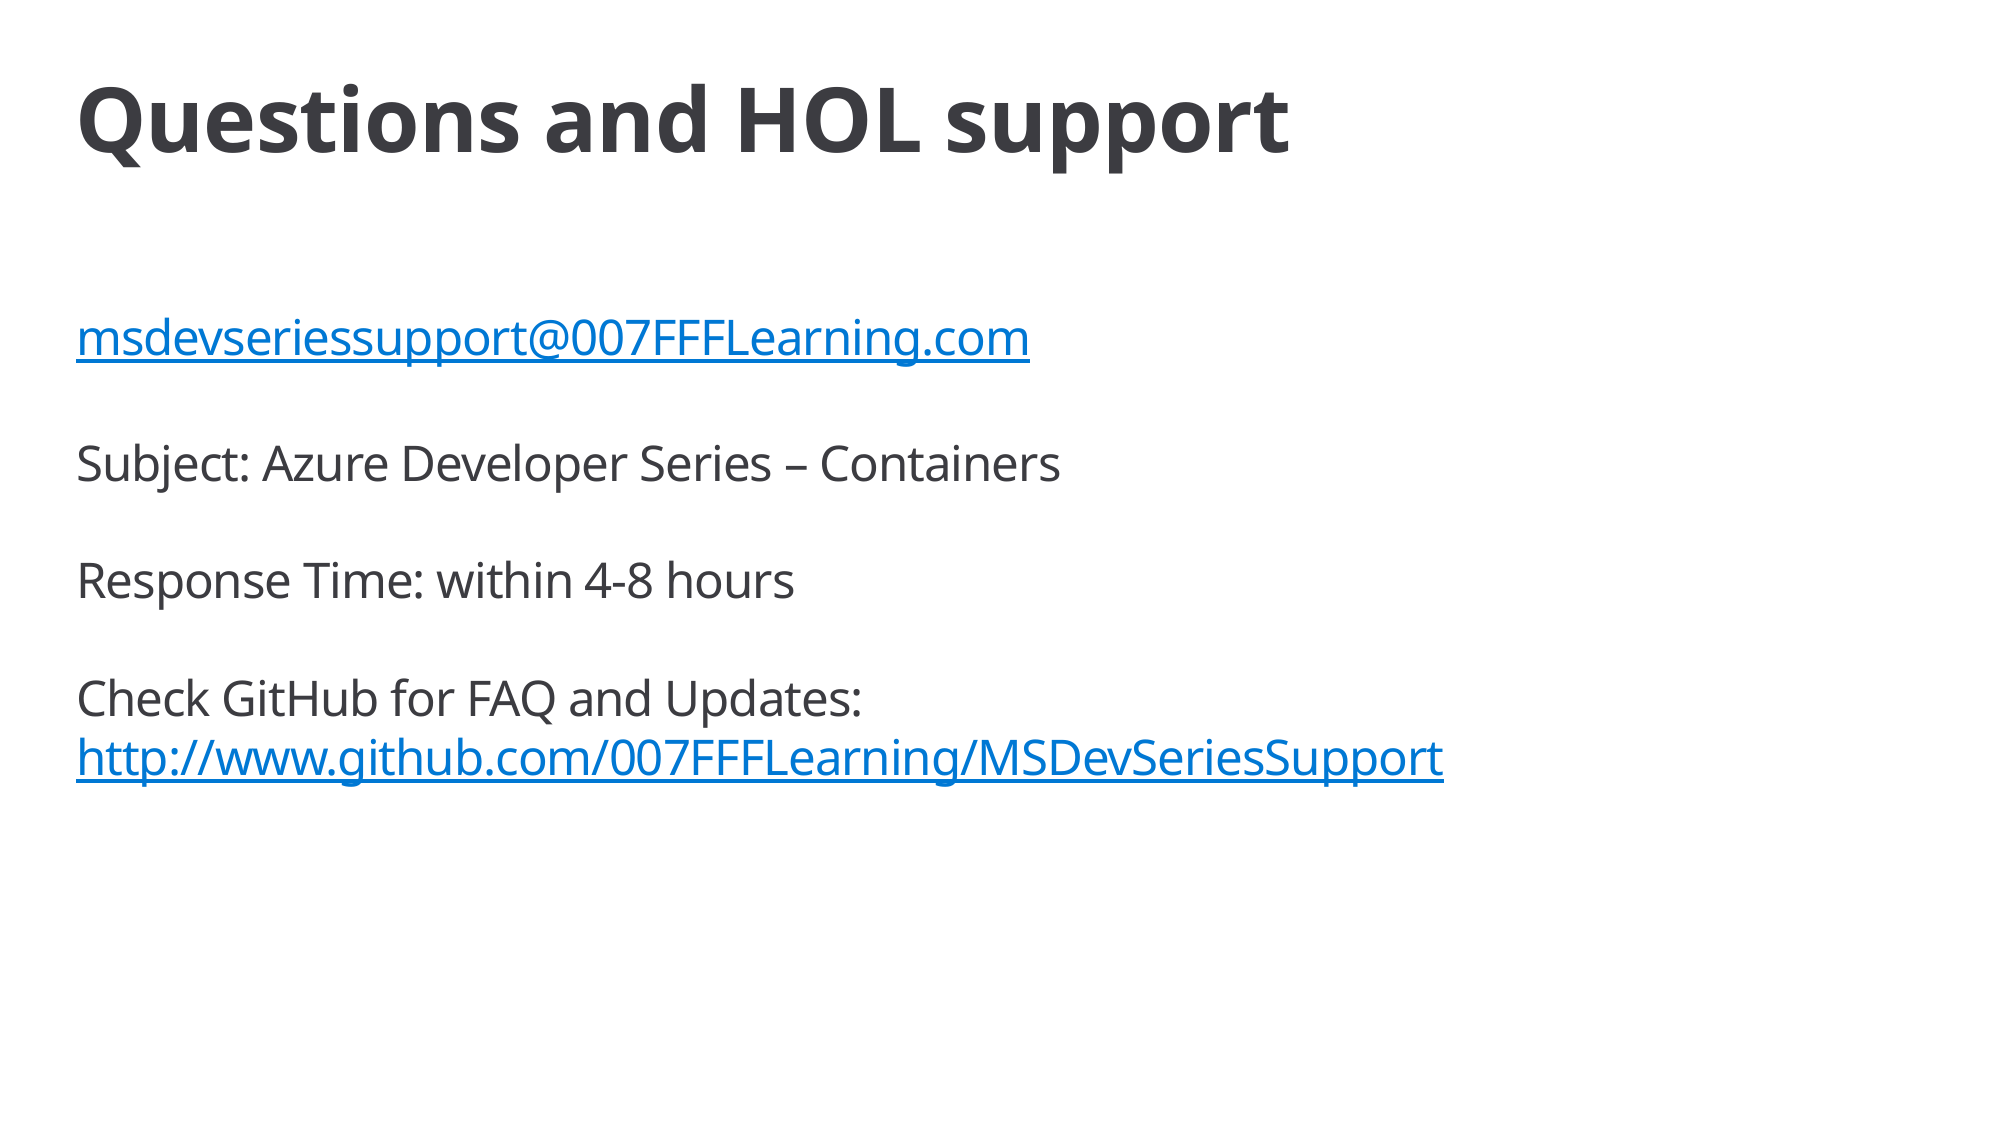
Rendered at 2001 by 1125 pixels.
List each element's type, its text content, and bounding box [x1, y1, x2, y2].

title Questions and HOL support [75, 75, 1925, 173]
list msdevseriessupport@007FFFLearning.com Subject: Azure Developer Series – Containers Response Time: within 4-8 hours Check GitHub for FAQ and Updates: http://www.github.com/007FFFLearning/MSDevSeriesSupport [76, 306, 1925, 1047]
